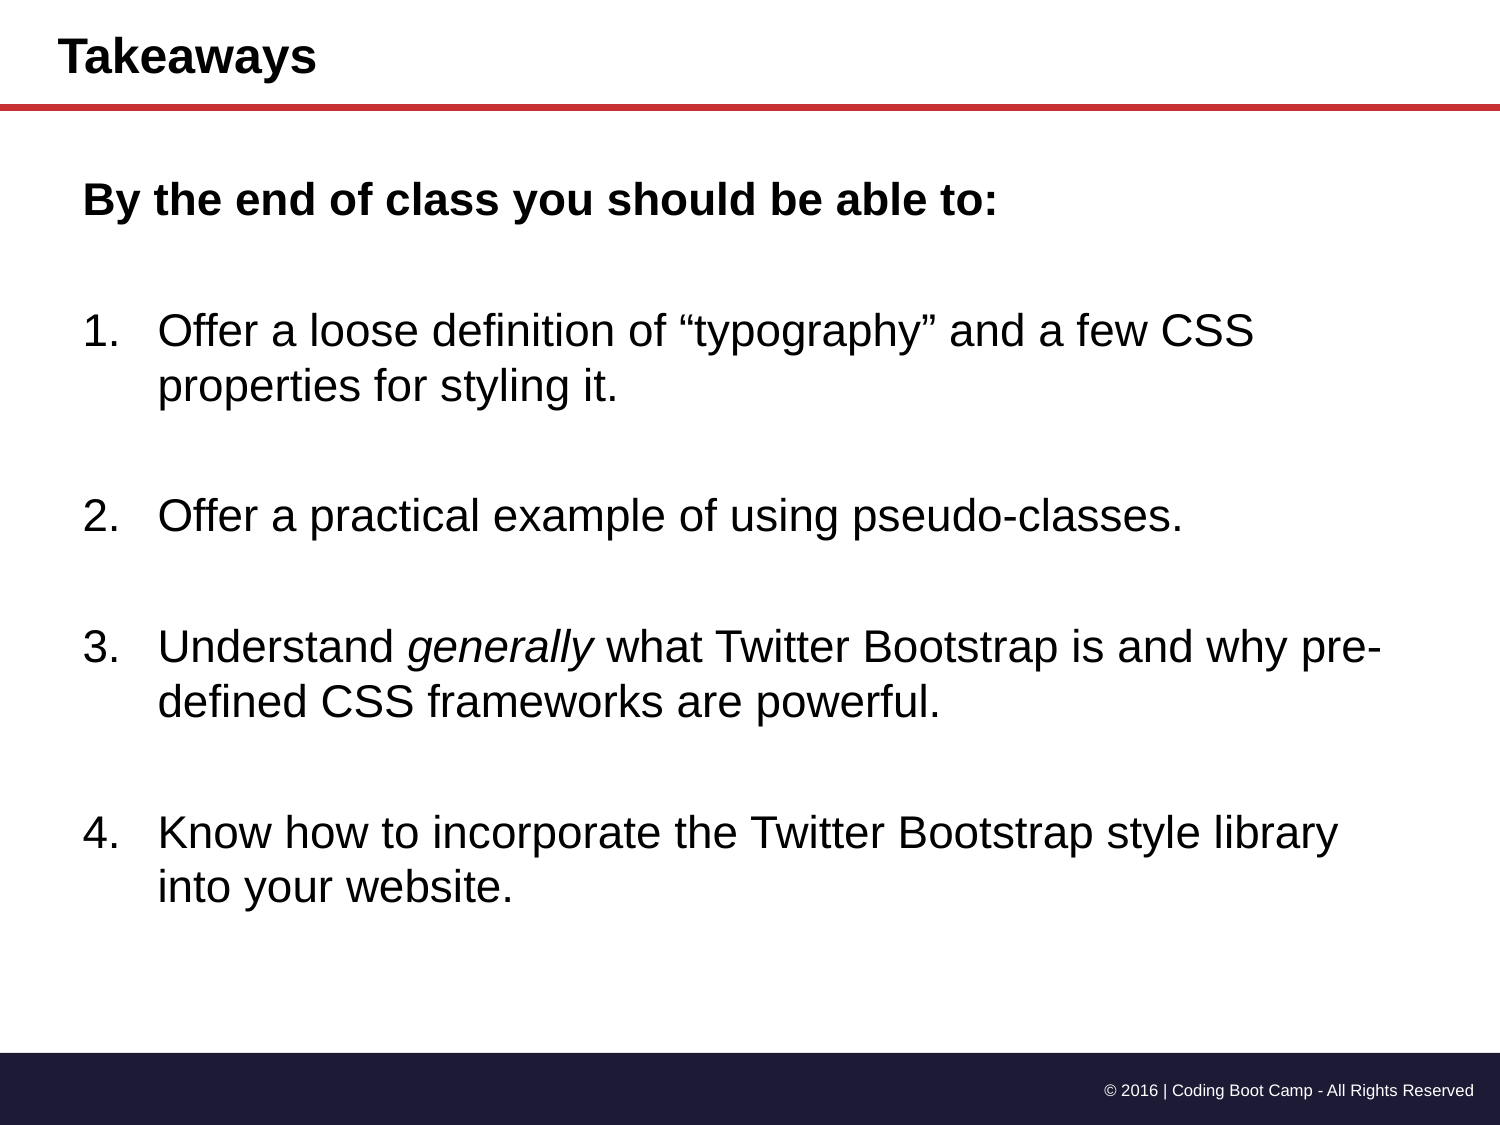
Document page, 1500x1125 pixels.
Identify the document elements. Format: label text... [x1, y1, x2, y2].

text_box By the end of class you should be able to: Offer a loose definition of “typography” and a few CSS properties for styling it. Offer a practical example of using pseudo-classes. Understand generally what Twitter Bootstrap is and why pre-defined CSS frameworks are powerful. Know how to incorporate the Twitter Bootstrap style library into your website. [75, 162, 1400, 1038]
text_box Takeaways [49, 16, 888, 91]
